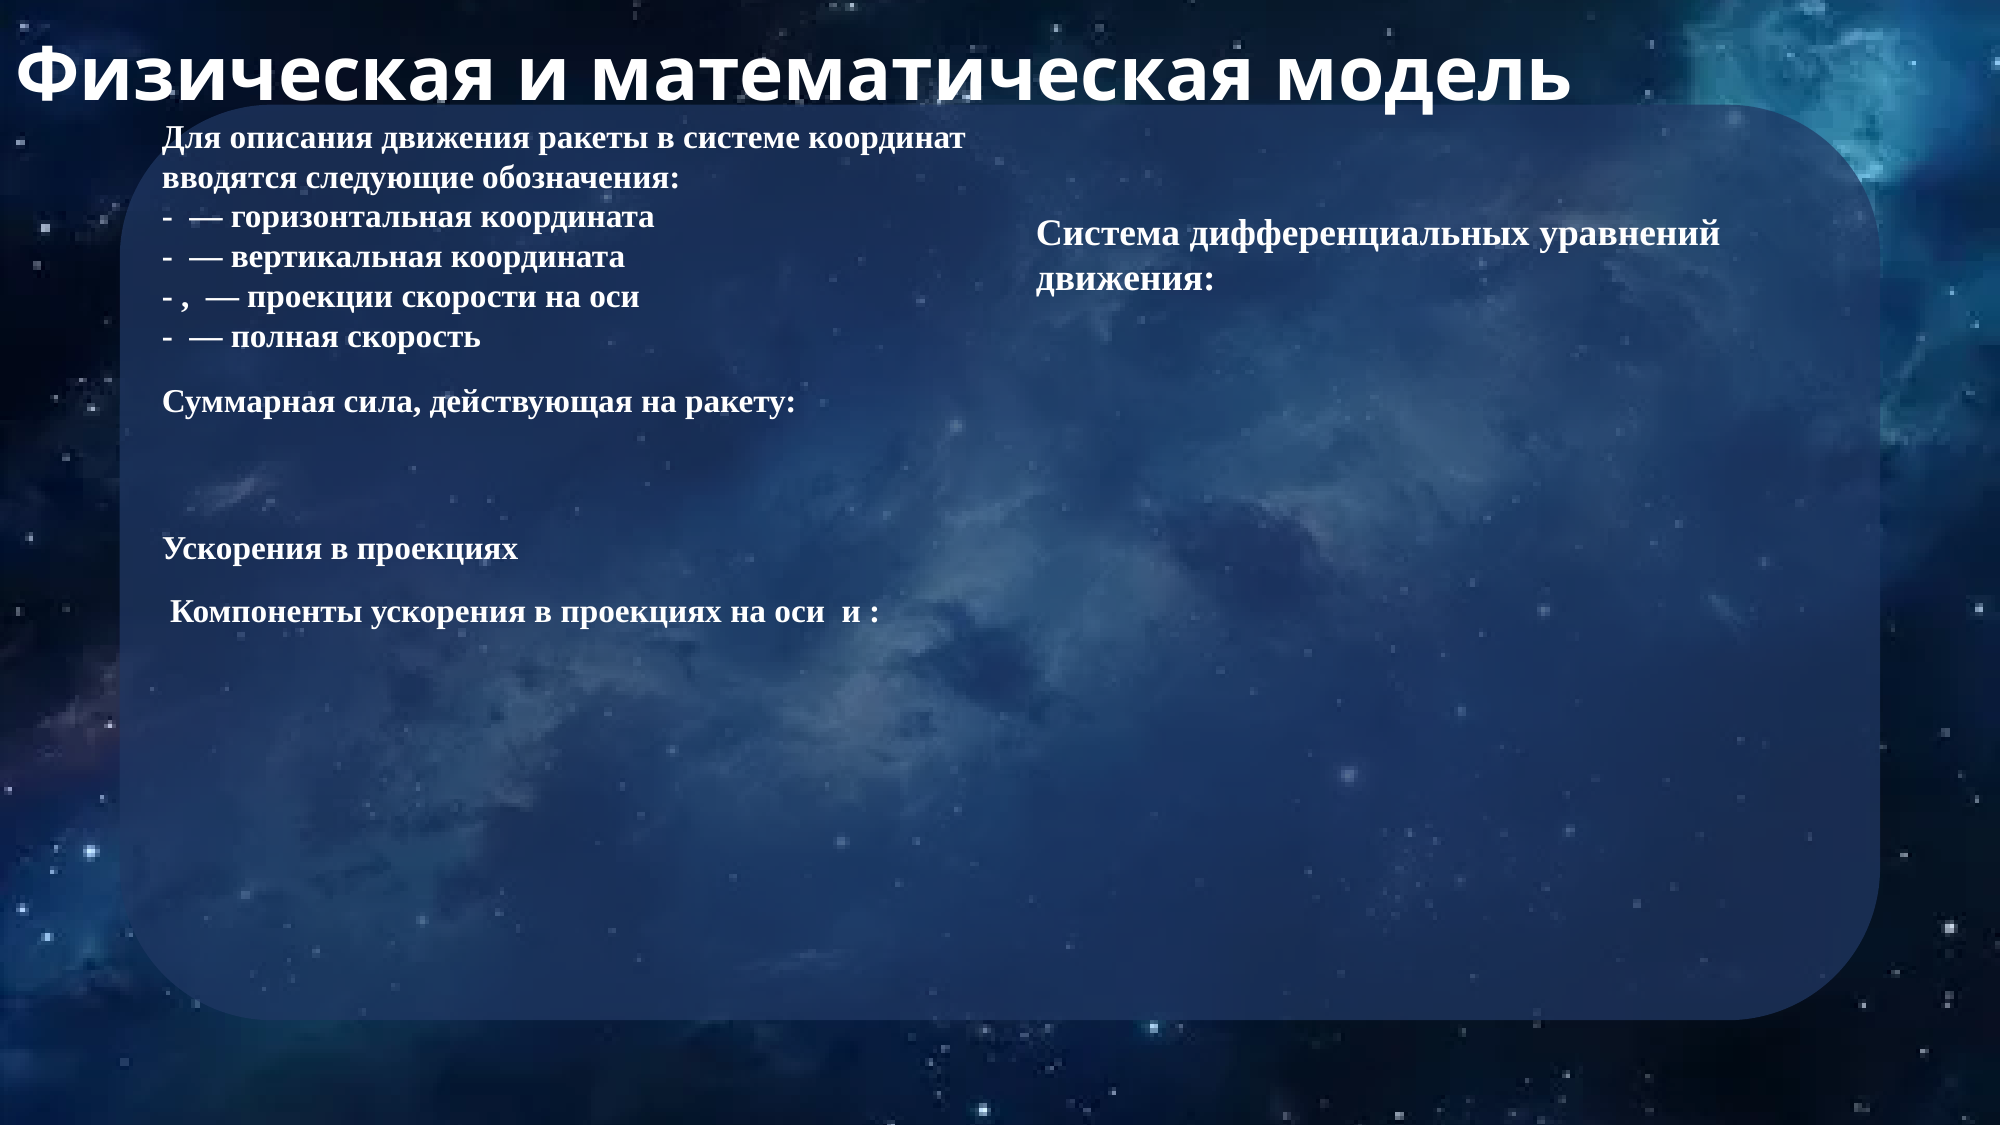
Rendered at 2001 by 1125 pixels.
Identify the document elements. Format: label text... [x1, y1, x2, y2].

text_box Физическая и математическая модель [0, 28, 1746, 125]
picture [0, 0, 2000, 1125]
picture [168, 128, 175, 144]
